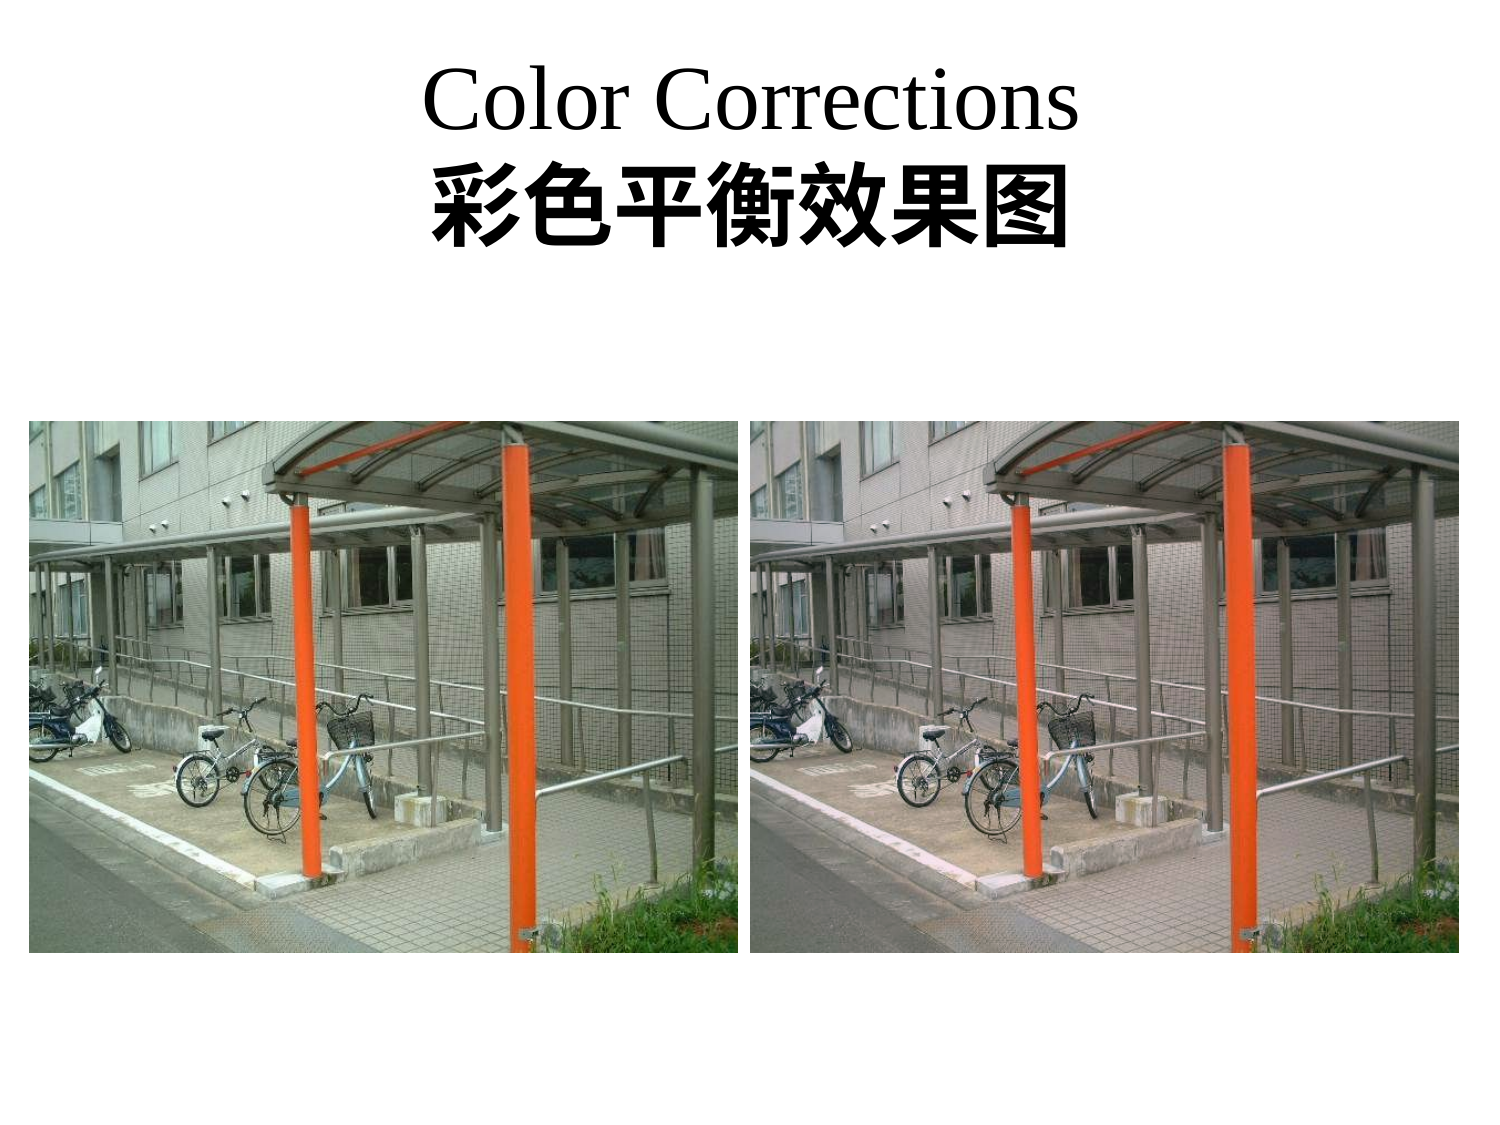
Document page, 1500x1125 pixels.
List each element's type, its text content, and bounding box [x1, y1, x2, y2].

title Color Corrections 彩色平衡效果图 [76, 54, 1428, 243]
picture [29, 420, 738, 953]
picture [749, 420, 1459, 953]
